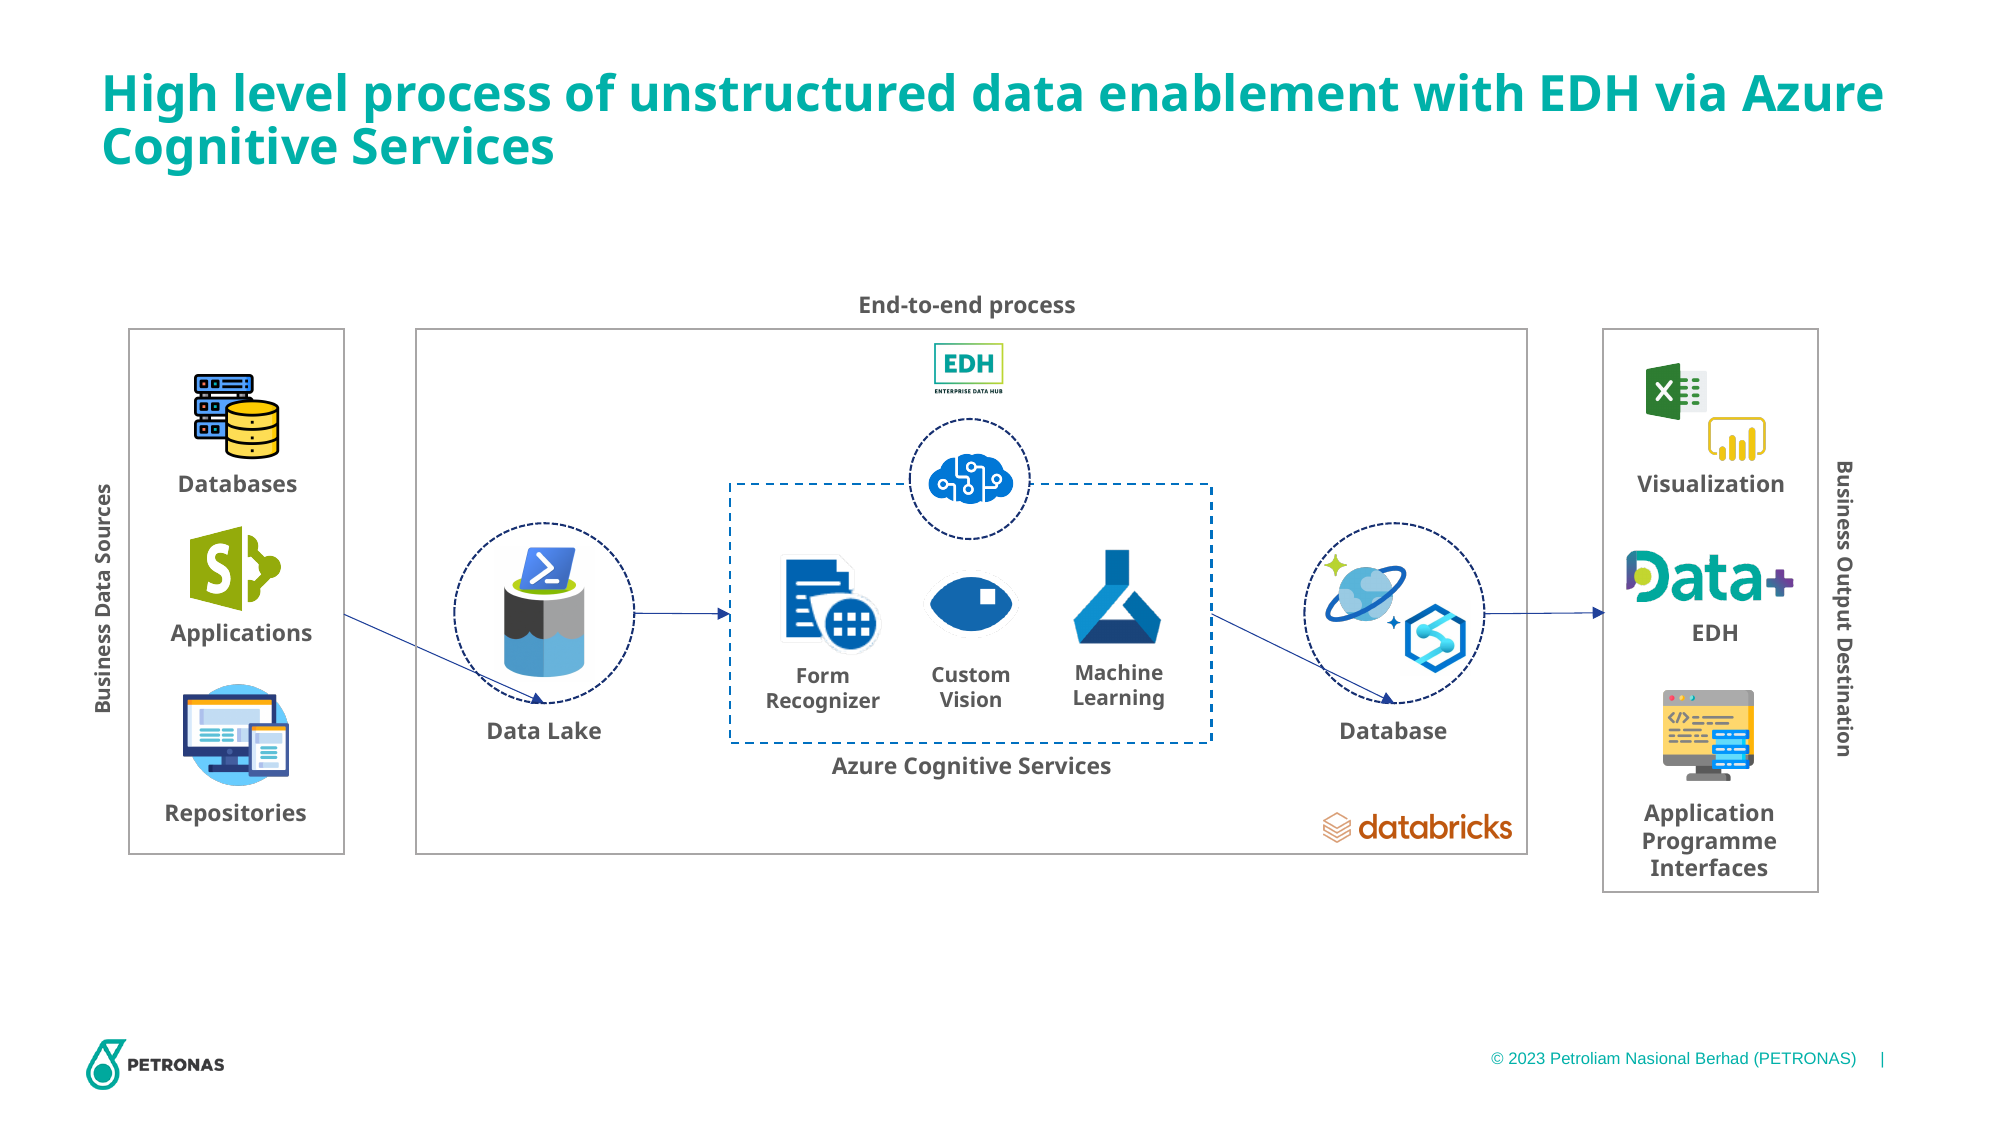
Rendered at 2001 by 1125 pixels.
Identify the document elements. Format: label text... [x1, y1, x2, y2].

picture [190, 523, 281, 614]
picture [1646, 361, 1787, 471]
picture [86, 1039, 224, 1090]
text_box Data Lake [443, 709, 645, 752]
picture [1323, 812, 1512, 843]
text_box End-to-end process [770, 283, 1165, 326]
text_box Business Output Destination [1825, 427, 1866, 792]
picture [903, 536, 1039, 672]
text_box Azure Cognitive Services [774, 744, 1170, 787]
picture [1622, 546, 1796, 607]
text_box [415, 329, 1528, 854]
picture [762, 534, 898, 670]
text_box [129, 329, 344, 854]
picture [1307, 554, 1471, 676]
picture [183, 682, 289, 788]
title High level process of unstructured data enablement with EDH via Azure Cognitive Services [86, 60, 1916, 165]
text_box Business Data Sources [81, 432, 122, 767]
picture [928, 338, 1010, 399]
text_box Database [1292, 709, 1494, 752]
picture [191, 371, 282, 462]
picture [1663, 690, 1754, 781]
picture [494, 546, 595, 682]
picture [1047, 534, 1194, 685]
text_box [1603, 329, 1818, 892]
picture [925, 446, 1019, 507]
